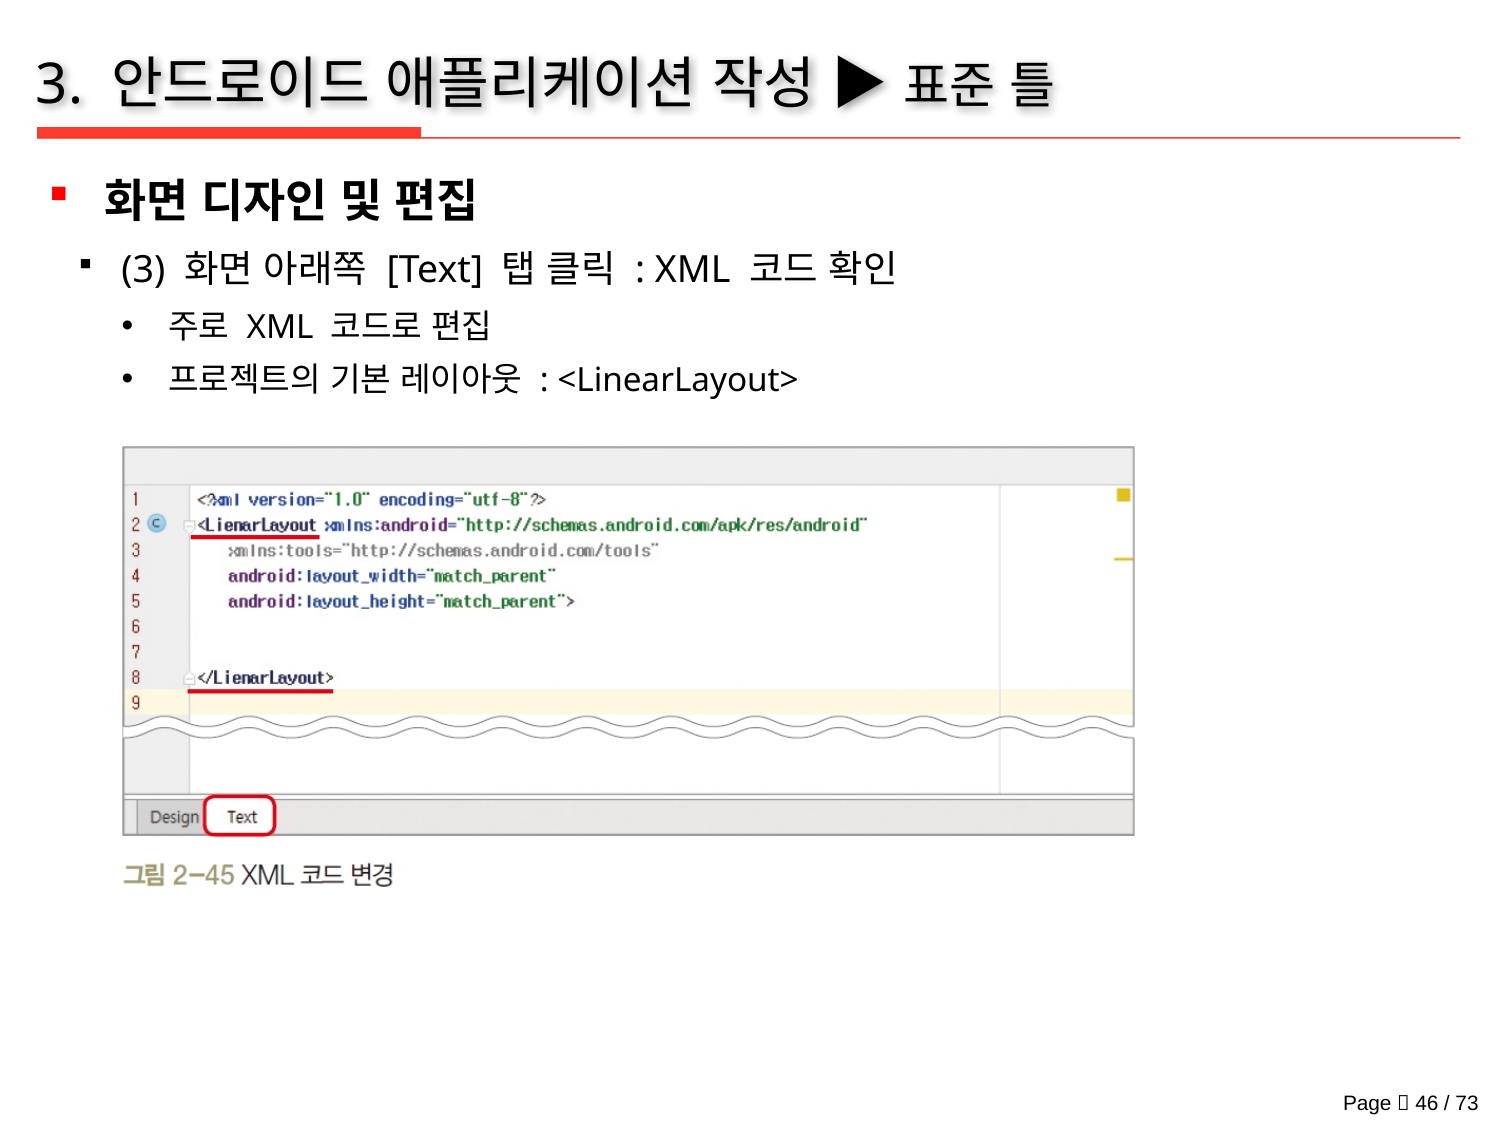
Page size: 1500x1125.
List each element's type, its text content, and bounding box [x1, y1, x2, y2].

list 화면 디자인 및 편집 (3) 화면 아래쪽 [Text] 탭 클릭 : XML 코드 확인 주로 XML 코드로 편집 프로젝트의 기본 레이아웃 : <LinearLayout> [48, 171, 1448, 880]
picture [115, 439, 1141, 892]
title 3. 안드로이드 애플리케이션 작성 ▶ 표준 틀 [35, 47, 1434, 142]
